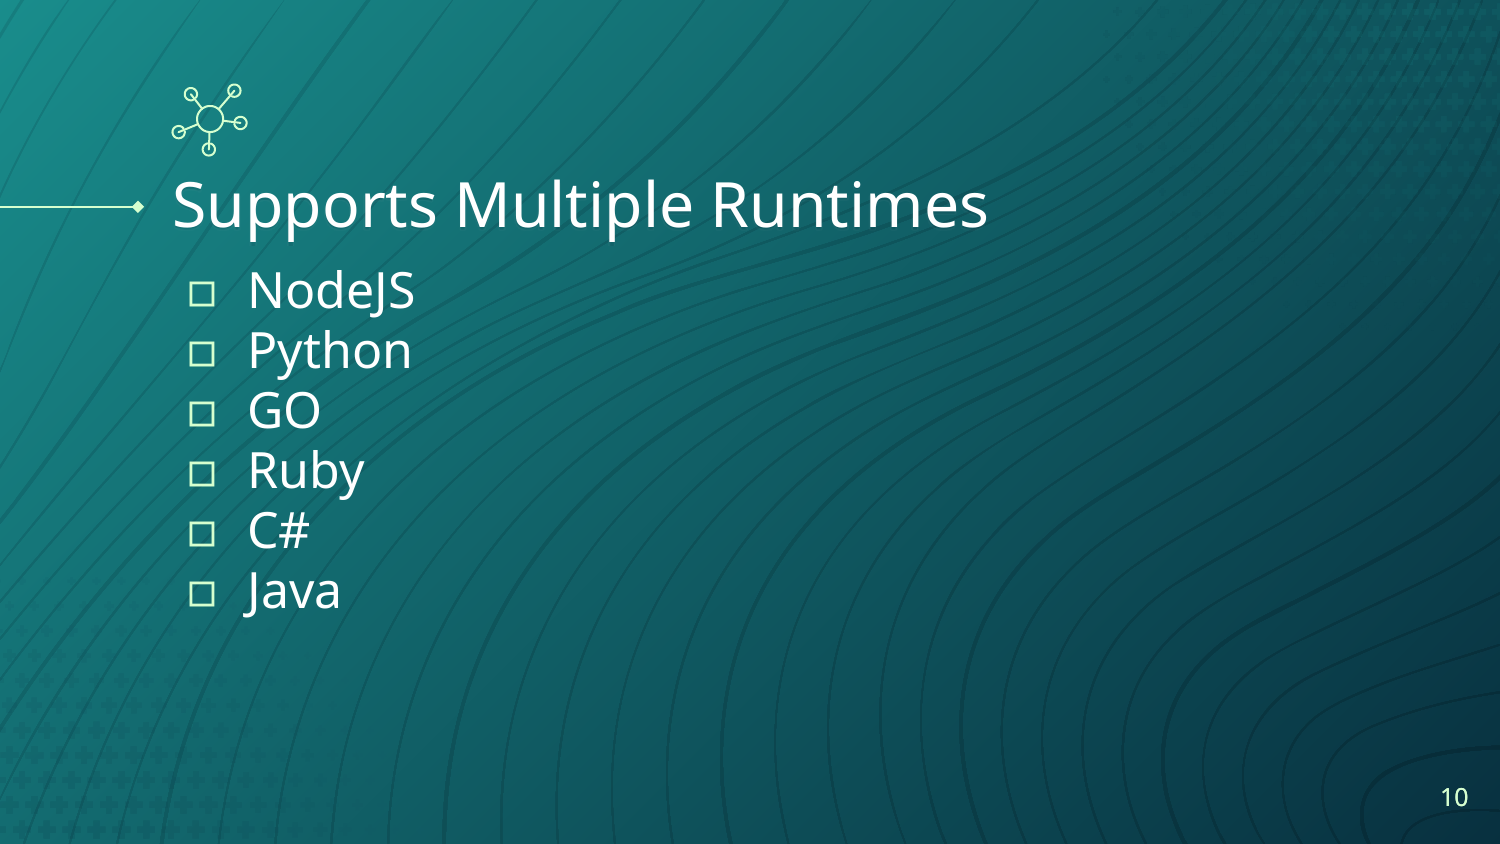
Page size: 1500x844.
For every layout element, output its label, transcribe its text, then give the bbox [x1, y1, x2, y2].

list NodeJS Python GO Ruby C# Java [172, 258, 1353, 702]
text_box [172, 84, 247, 156]
slide_number ‹#› [1378, 766, 1469, 832]
title Supports Multiple Runtimes [172, 174, 1353, 240]
